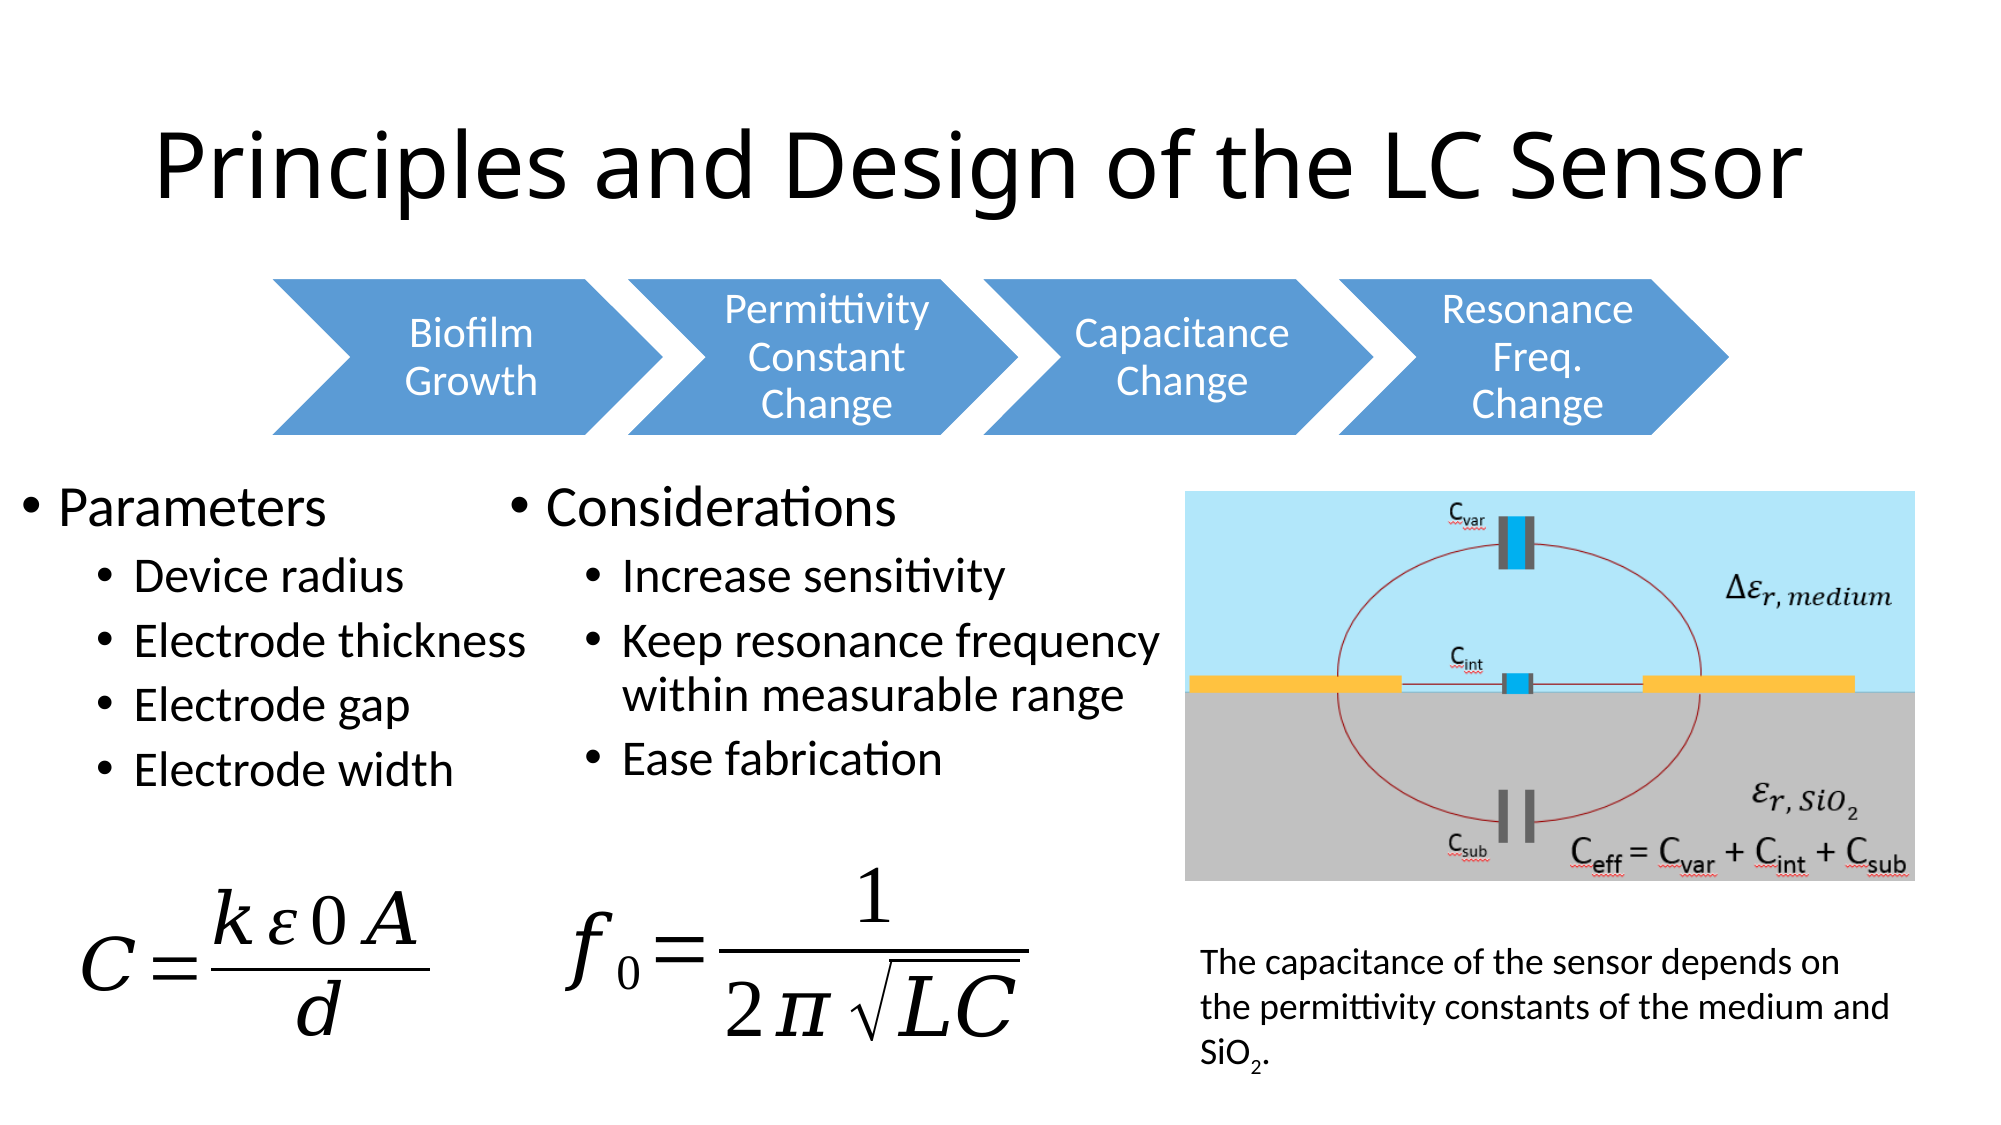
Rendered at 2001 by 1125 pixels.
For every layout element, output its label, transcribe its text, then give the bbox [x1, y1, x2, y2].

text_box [268, 115, 1732, 599]
picture [1185, 491, 1915, 882]
title Principles and Design of the LC Sensor [137, 59, 1863, 278]
text_box Parameters Device radius Electrode thickness Electrode gap Electrode width [5, 469, 722, 1125]
text_box The capacitance of the sensor depends on the permittivity constants of the medium and SiO2. [1185, 929, 1915, 1086]
list Considerations Increase sensitivity Keep resonance frequency within measurable range Ease fabrication [722, 599, 1186, 1125]
